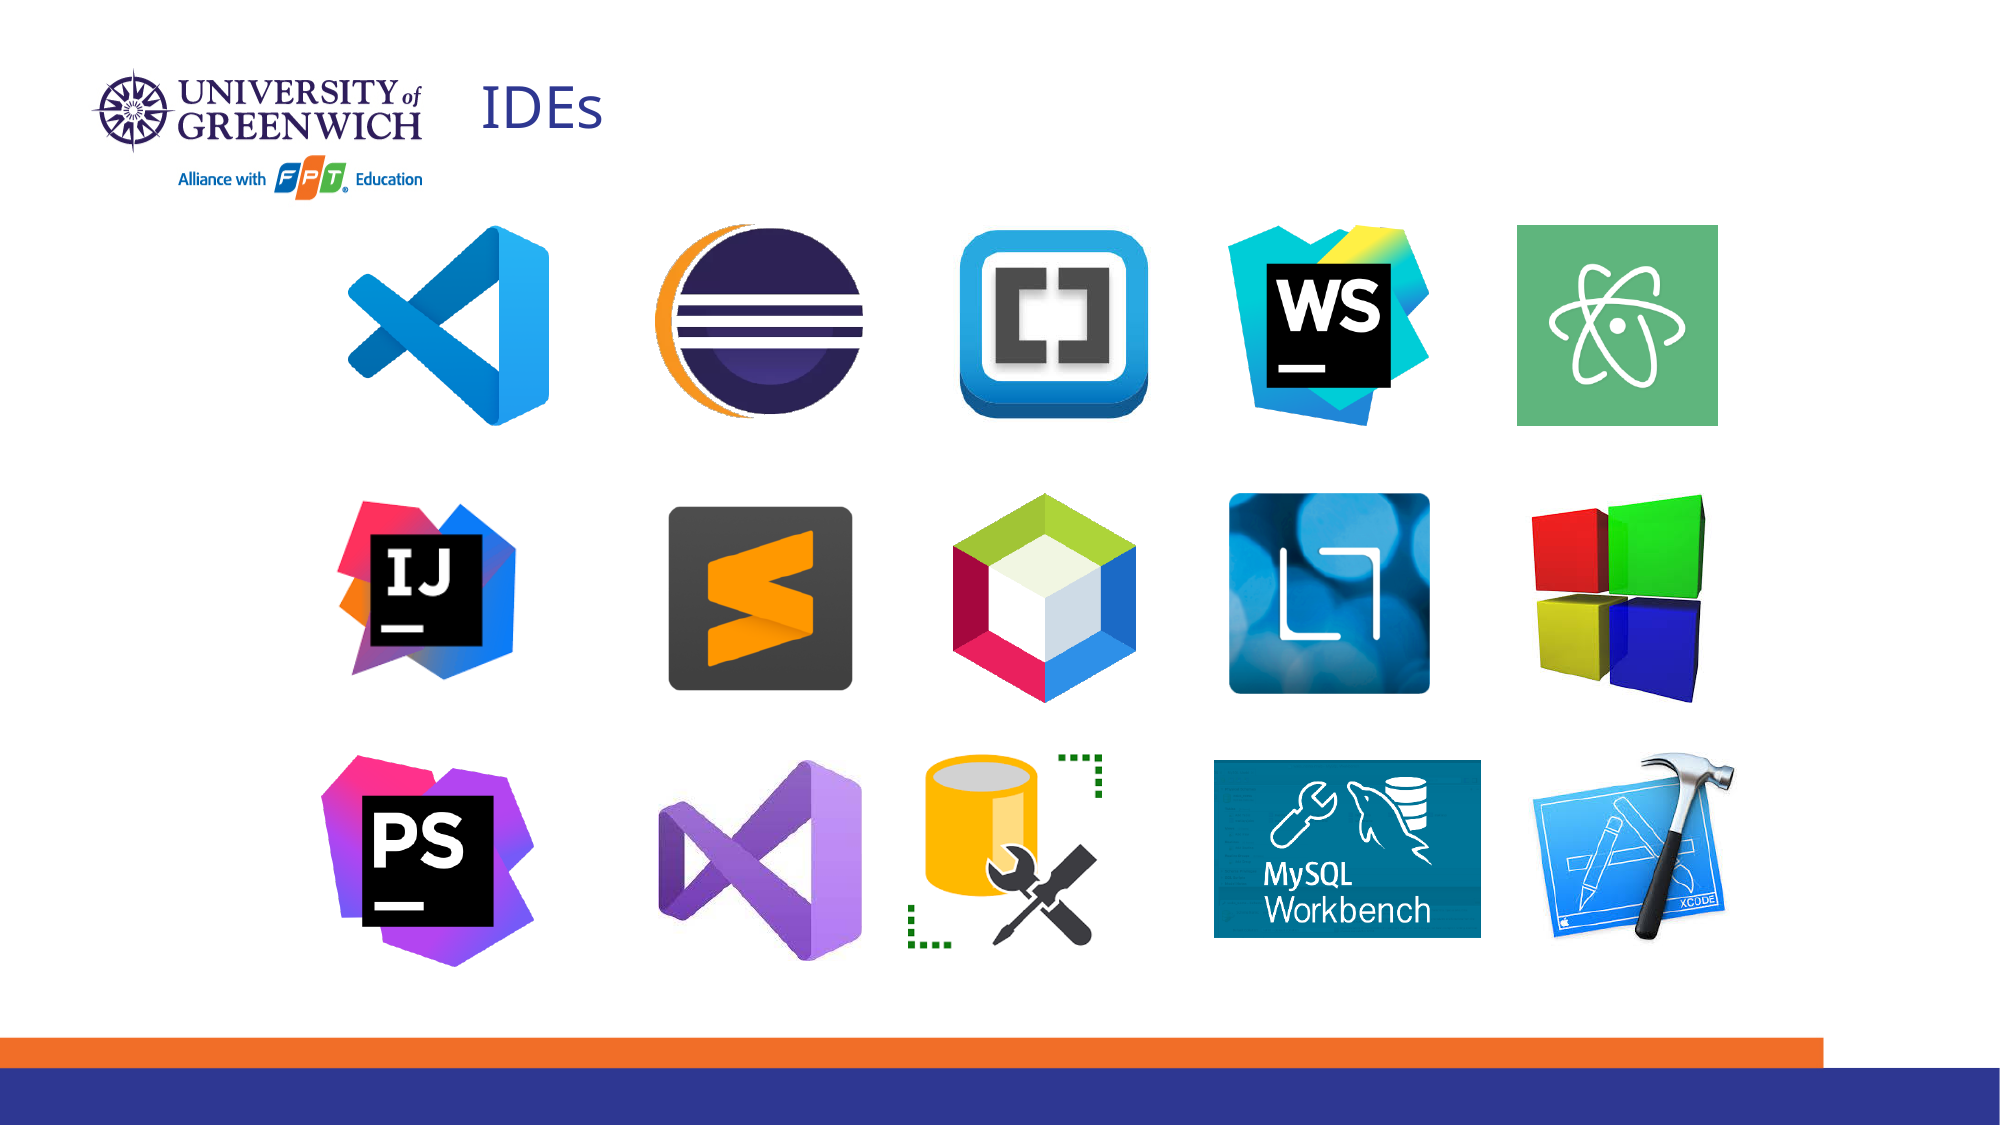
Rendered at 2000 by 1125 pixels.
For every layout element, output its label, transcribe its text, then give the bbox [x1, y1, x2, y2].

picture [0, 0, 2000, 1125]
title IDEs [464, 22, 1900, 189]
